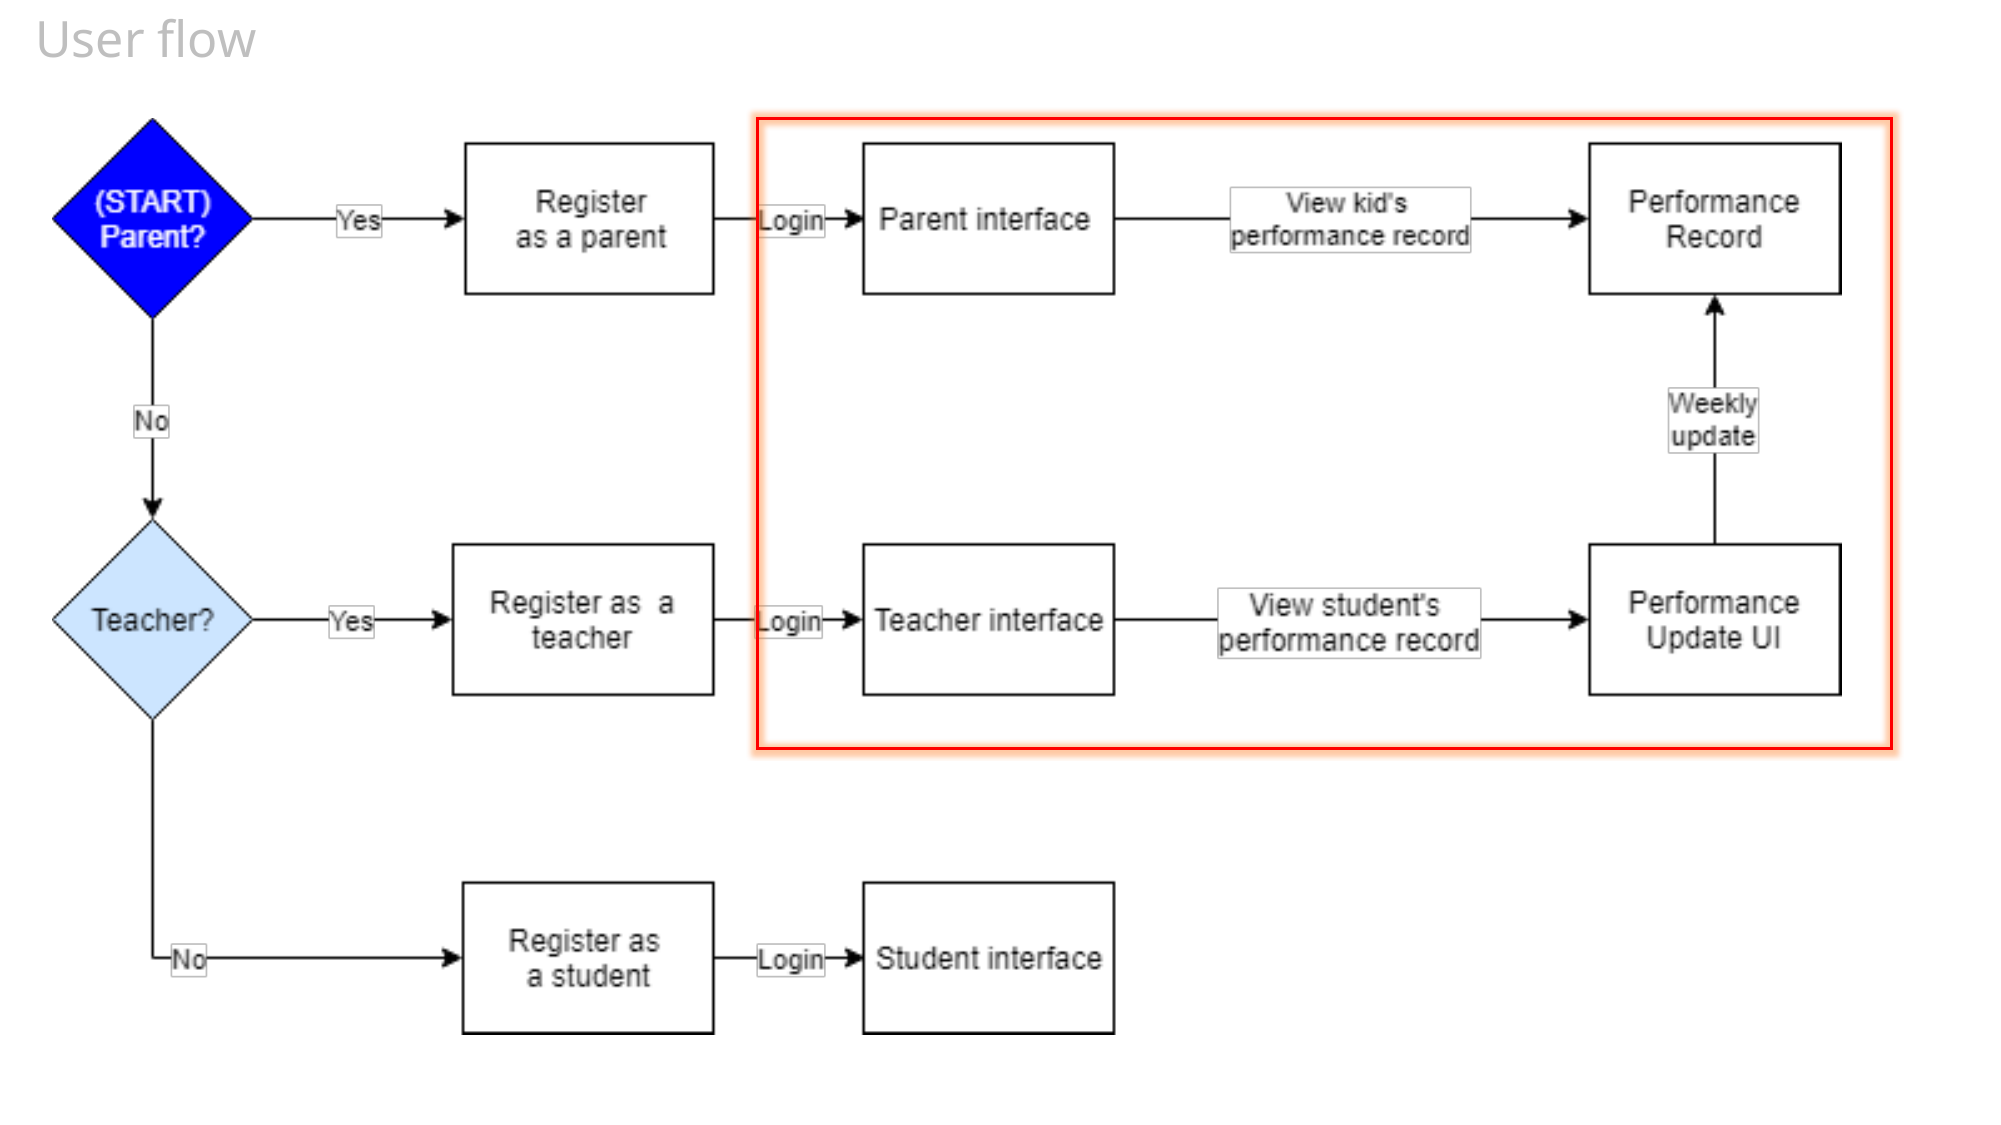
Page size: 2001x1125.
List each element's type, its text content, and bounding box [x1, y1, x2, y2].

text_box [1842, 118, 1892, 749]
picture [52, 118, 1842, 1035]
text_box User flow [20, 0, 272, 75]
